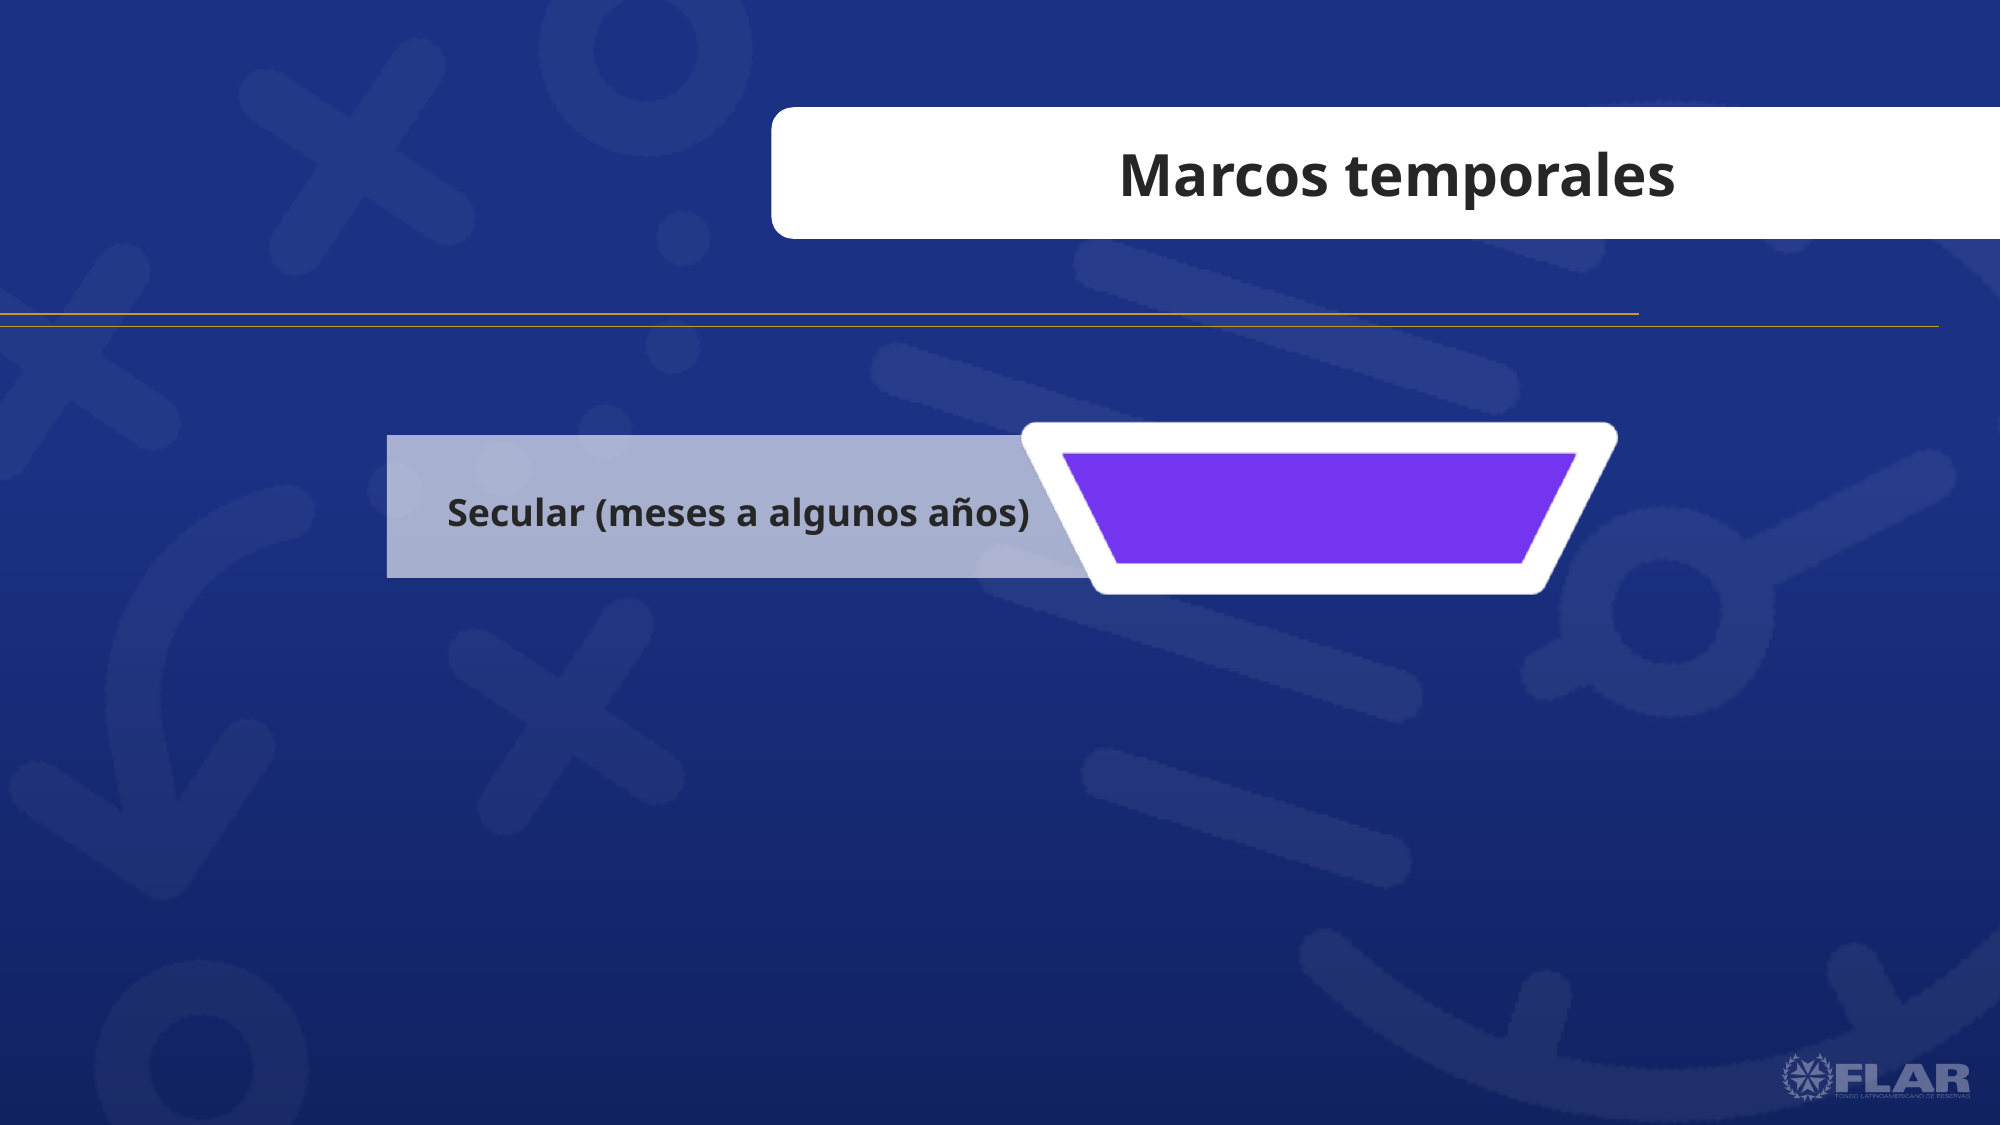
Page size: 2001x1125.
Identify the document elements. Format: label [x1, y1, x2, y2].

picture [0, 0, 2000, 1125]
text_box [918, 401, 1719, 609]
text_box [386, 434, 918, 578]
